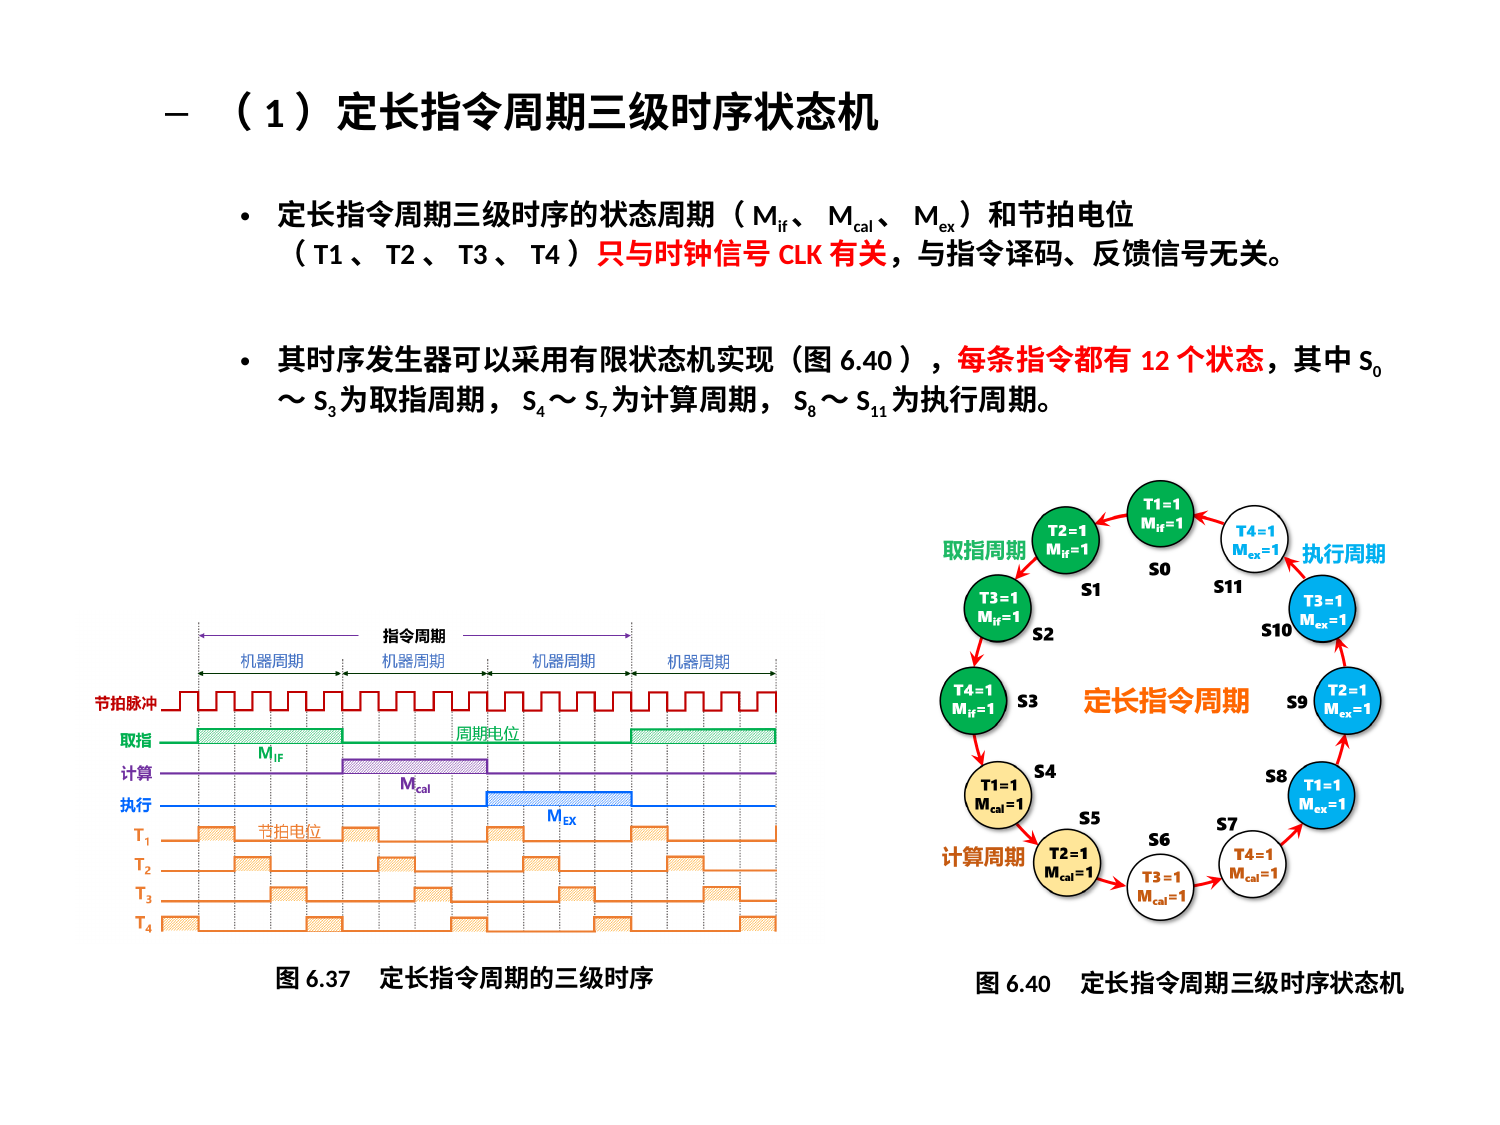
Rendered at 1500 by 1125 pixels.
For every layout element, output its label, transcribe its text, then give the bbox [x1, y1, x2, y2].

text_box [926, 475, 1417, 1006]
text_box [74, 609, 826, 1002]
list （1）定长指令周期三级时序状态机 定长指令周期三级时序的状态周期（Mif、Mcal、Mex）和节拍电位（T1、T2、T3、T4）只与时钟信号CLK有关，与指令译码、反馈信号无关。 其时序发生器可以采用有限状态机实现（图6.40），每条指令都有12个状态，其中S0～S3为取指周期，S4～S7为计算周期，S8～S11为执行周期。 [75, 78, 1425, 941]
